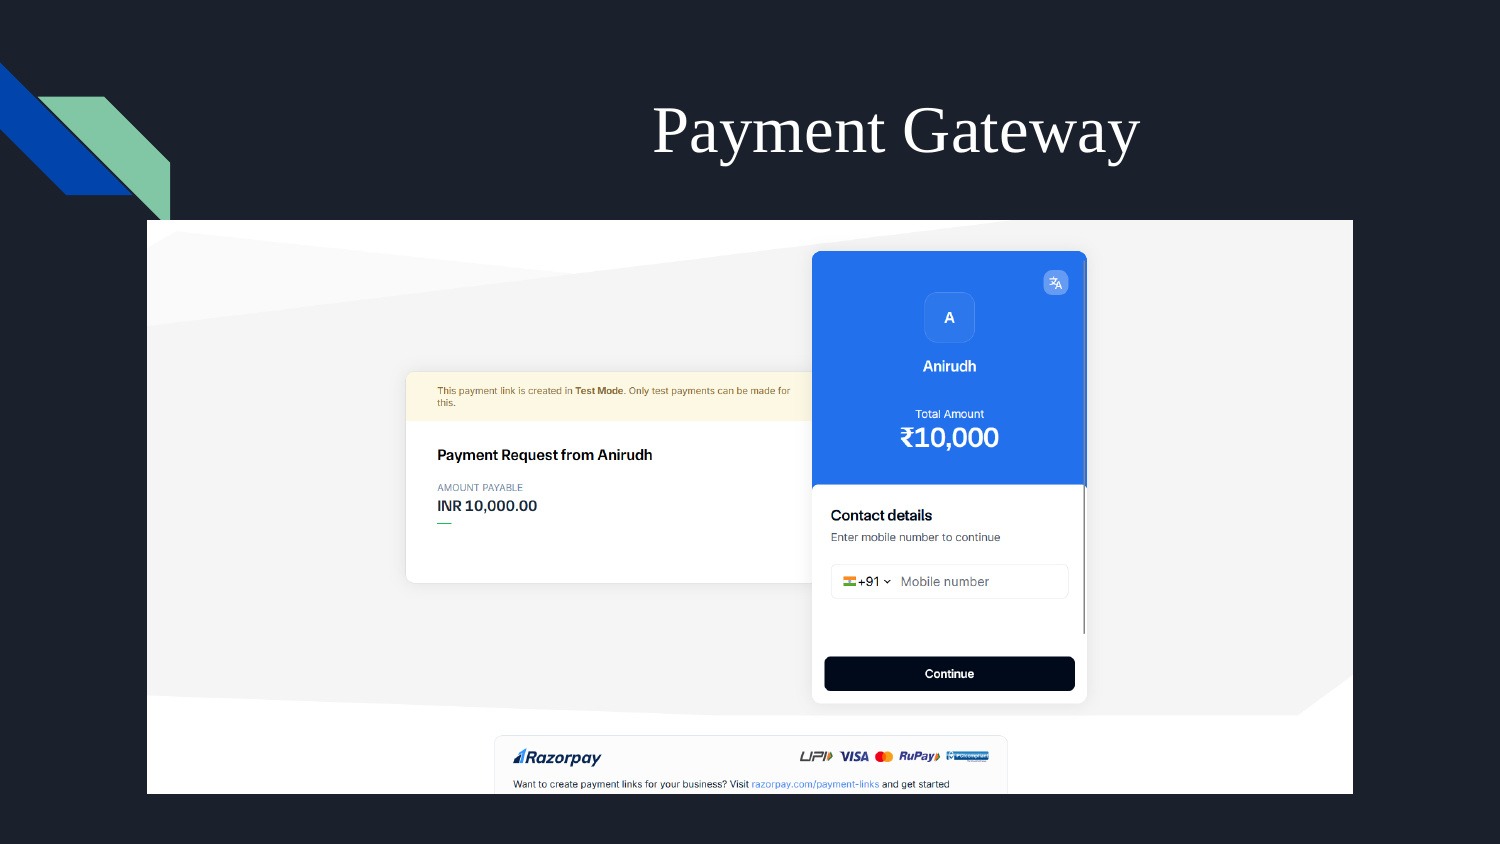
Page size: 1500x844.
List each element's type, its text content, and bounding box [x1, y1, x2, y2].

picture [147, 220, 1353, 794]
title Payment Gateway [221, 70, 1376, 221]
